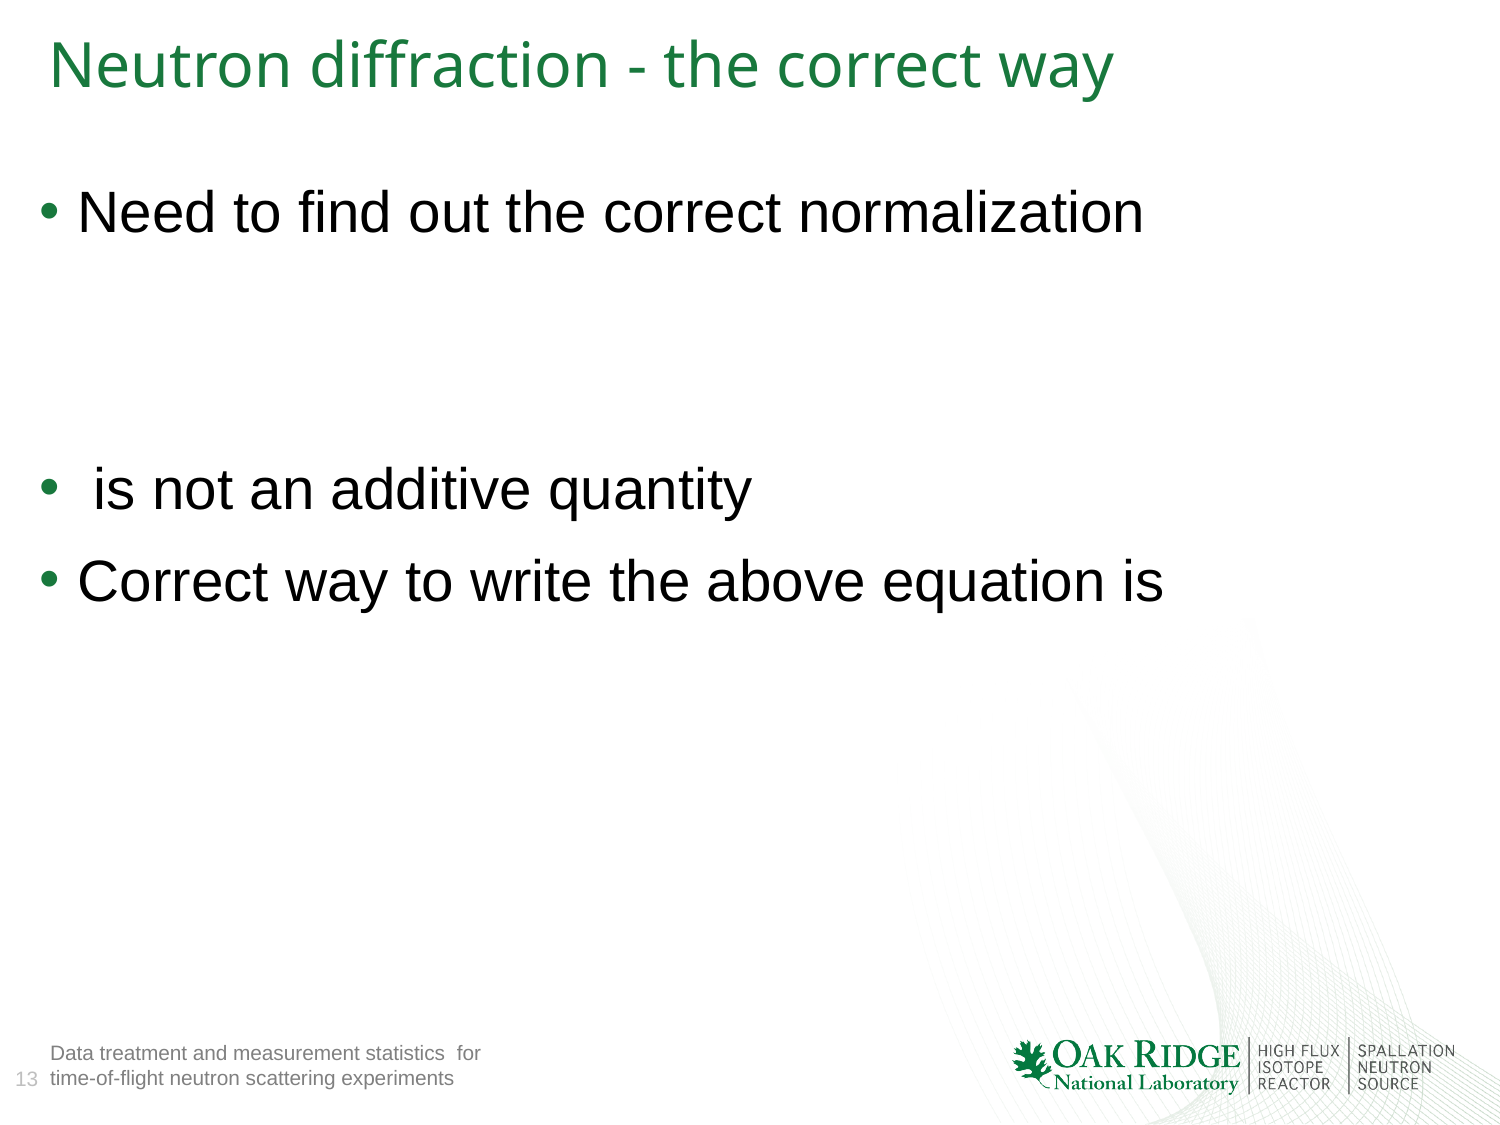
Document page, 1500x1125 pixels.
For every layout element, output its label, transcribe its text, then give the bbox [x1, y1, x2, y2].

picture [0, 0, 1500, 1125]
title Neutron diffraction - the correct way [33, 29, 1450, 110]
